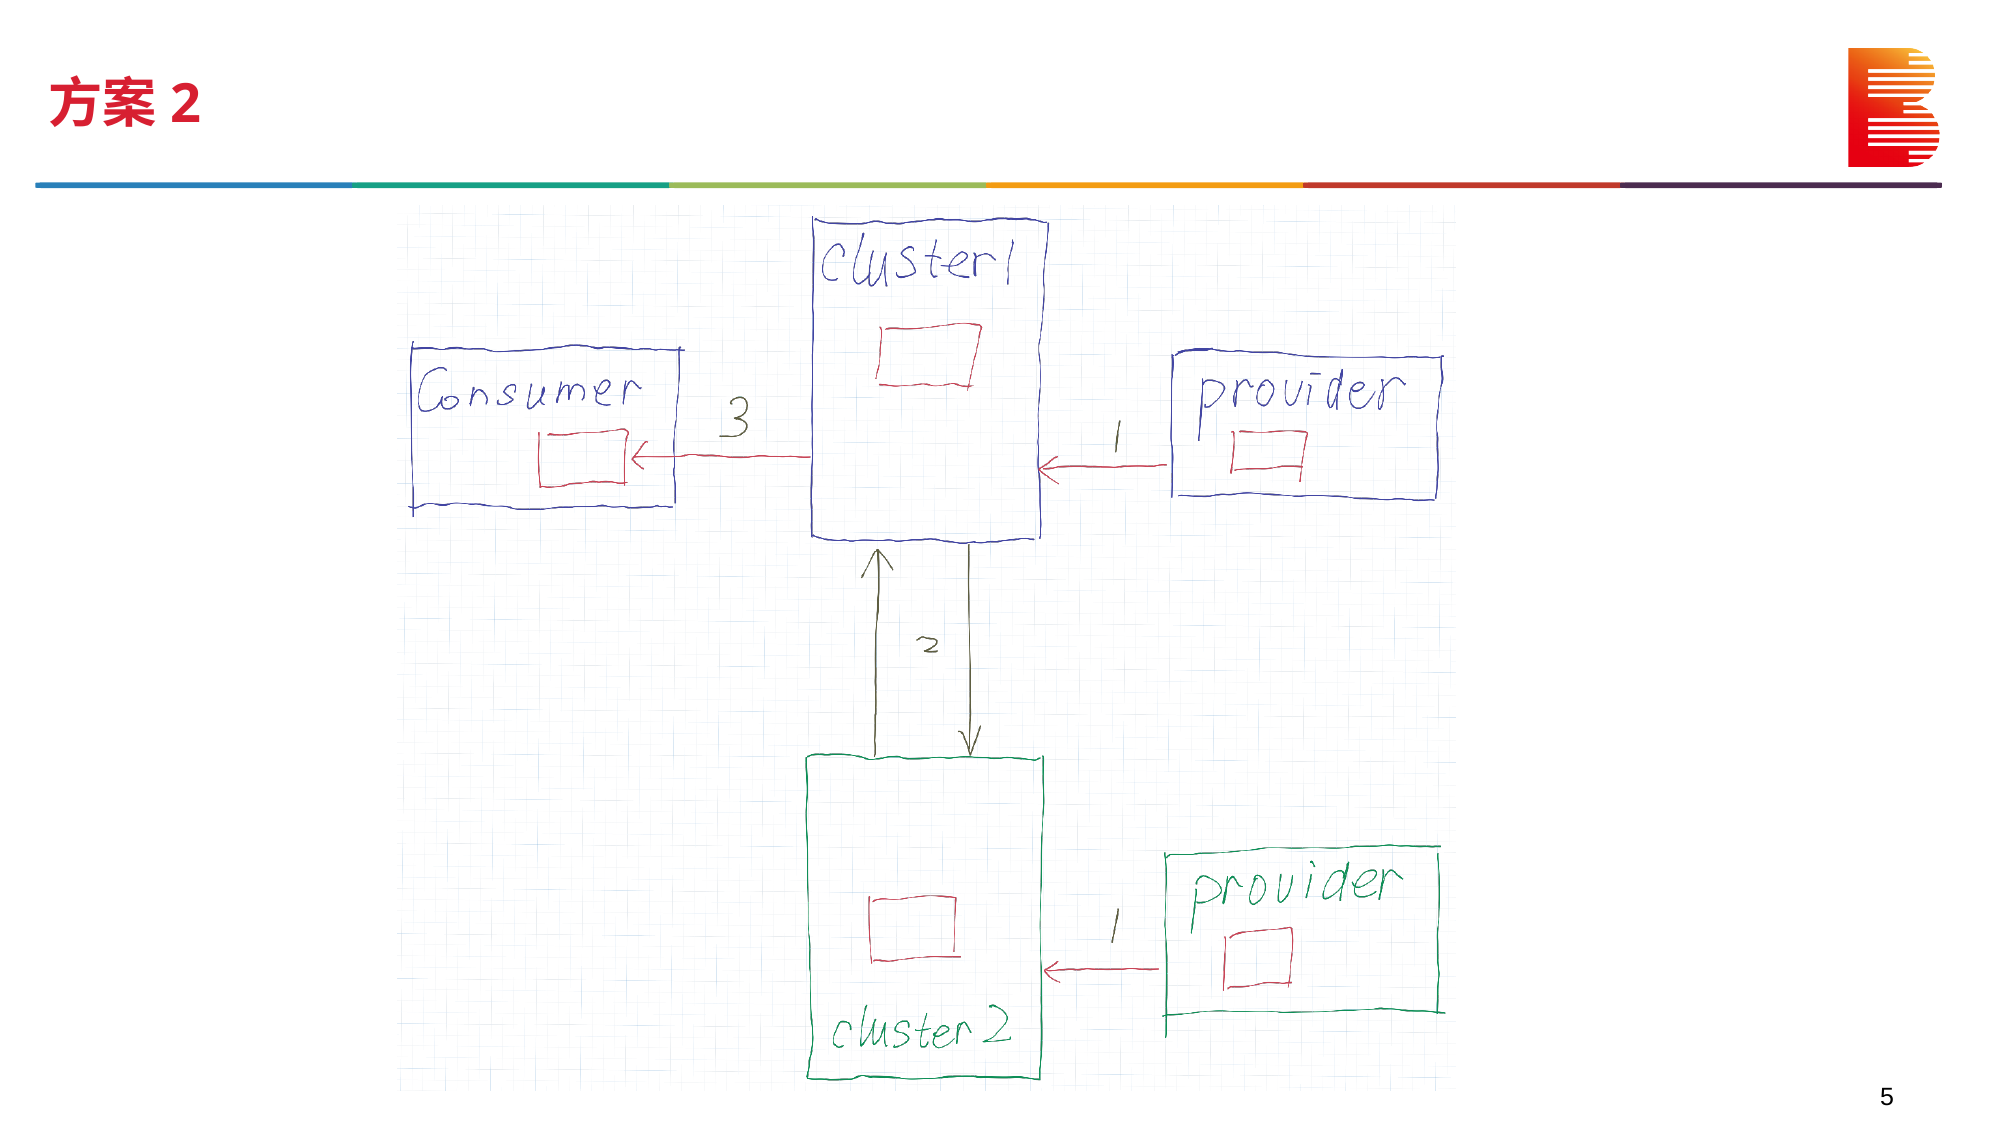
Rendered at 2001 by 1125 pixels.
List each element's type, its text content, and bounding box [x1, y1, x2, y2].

title 方案2 [35, 33, 1799, 178]
picture [1848, 48, 1951, 167]
picture [397, 205, 1456, 1092]
